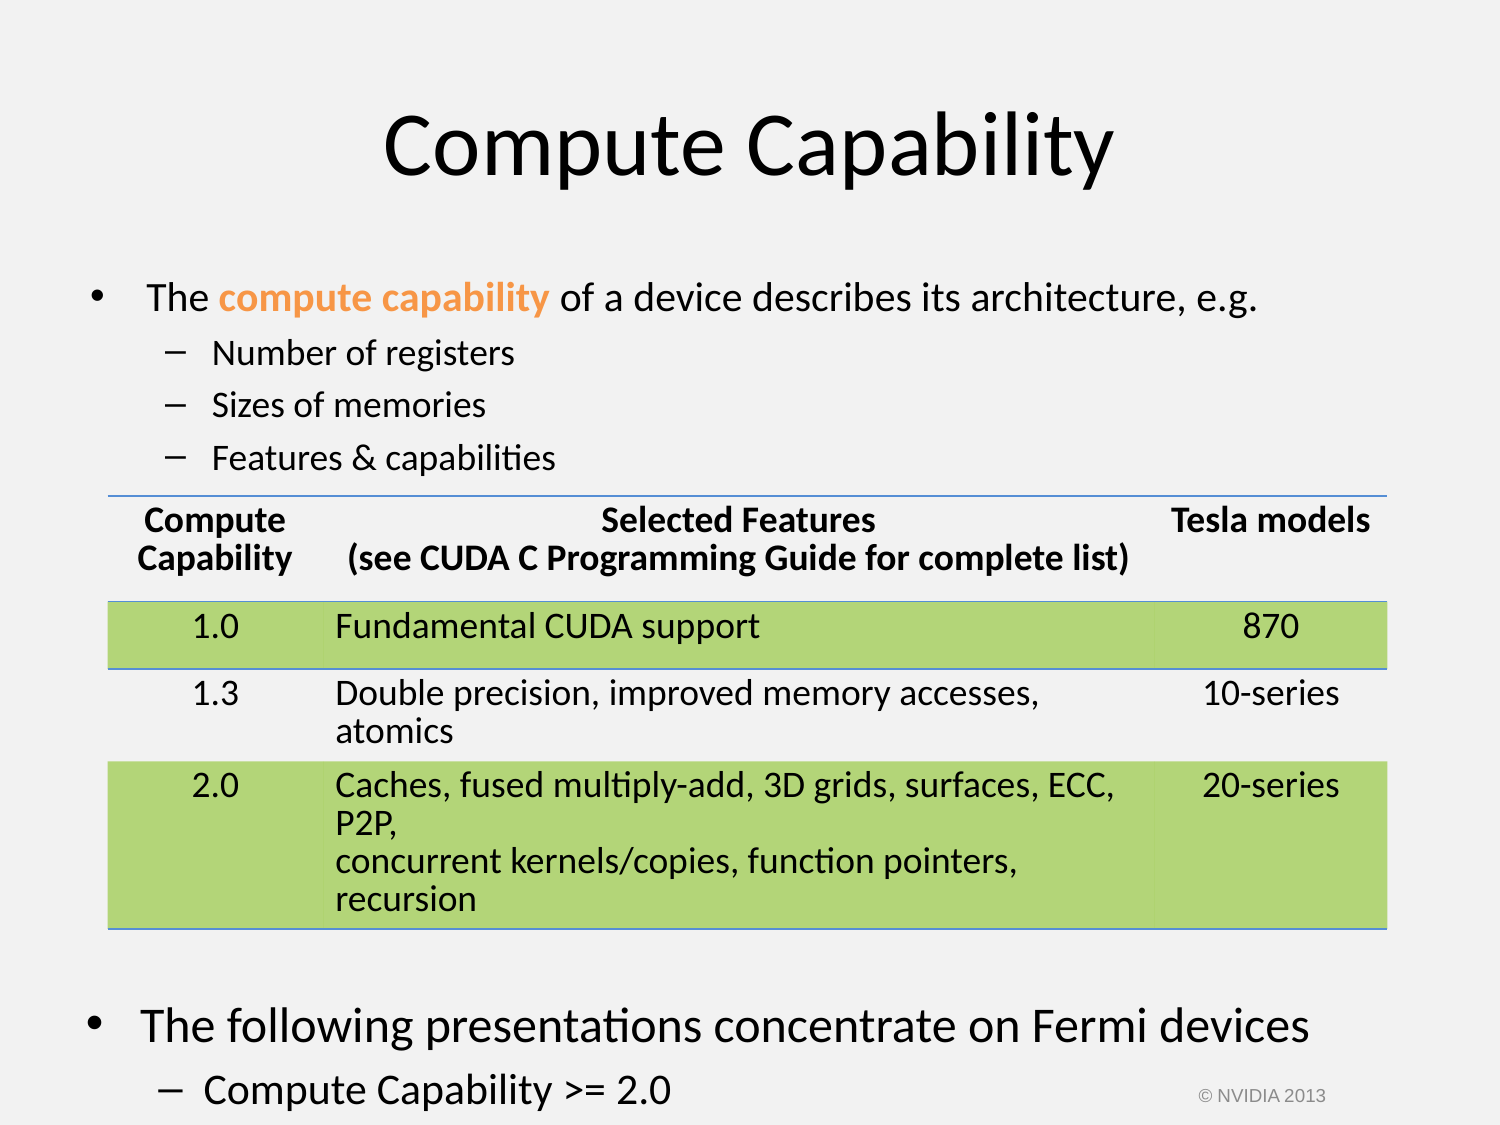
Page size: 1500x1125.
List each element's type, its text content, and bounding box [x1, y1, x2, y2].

title Compute Capability [75, 45, 1425, 233]
table_cell 870 [1155, 602, 1387, 668]
table_cell 1.0 [108, 602, 323, 668]
table_header Tesla models [1155, 497, 1387, 601]
table_header Compute Capability [108, 497, 323, 601]
list The compute capability of a device describes its architecture, e.g. Number of registers Sizes of memories Features & capabilities [75, 262, 1425, 984]
table_cell Double precision, improved memory accesses, atomics [323, 670, 1155, 761]
table_cell 20-series [1155, 761, 1387, 928]
table_cell 2.0 [108, 761, 323, 928]
table_cell 10-series [1155, 670, 1387, 761]
table_cell Caches, fused multiply-add, 3D grids, surfaces, ECC, P2P, concurrent kernels/copies, function pointers, recursion [323, 761, 1155, 928]
table_cell 1.3 [108, 670, 323, 761]
list The following presentations concentrate on Fermi devices Compute Capability >= 2.0 [70, 984, 1444, 1124]
table_header Selected Features (see CUDA C Programming Guide for complete list) [323, 497, 1155, 601]
footer © NVIDIA 2013 [1025, 1065, 1500, 1125]
table_cell Fundamental CUDA support [323, 602, 1155, 668]
